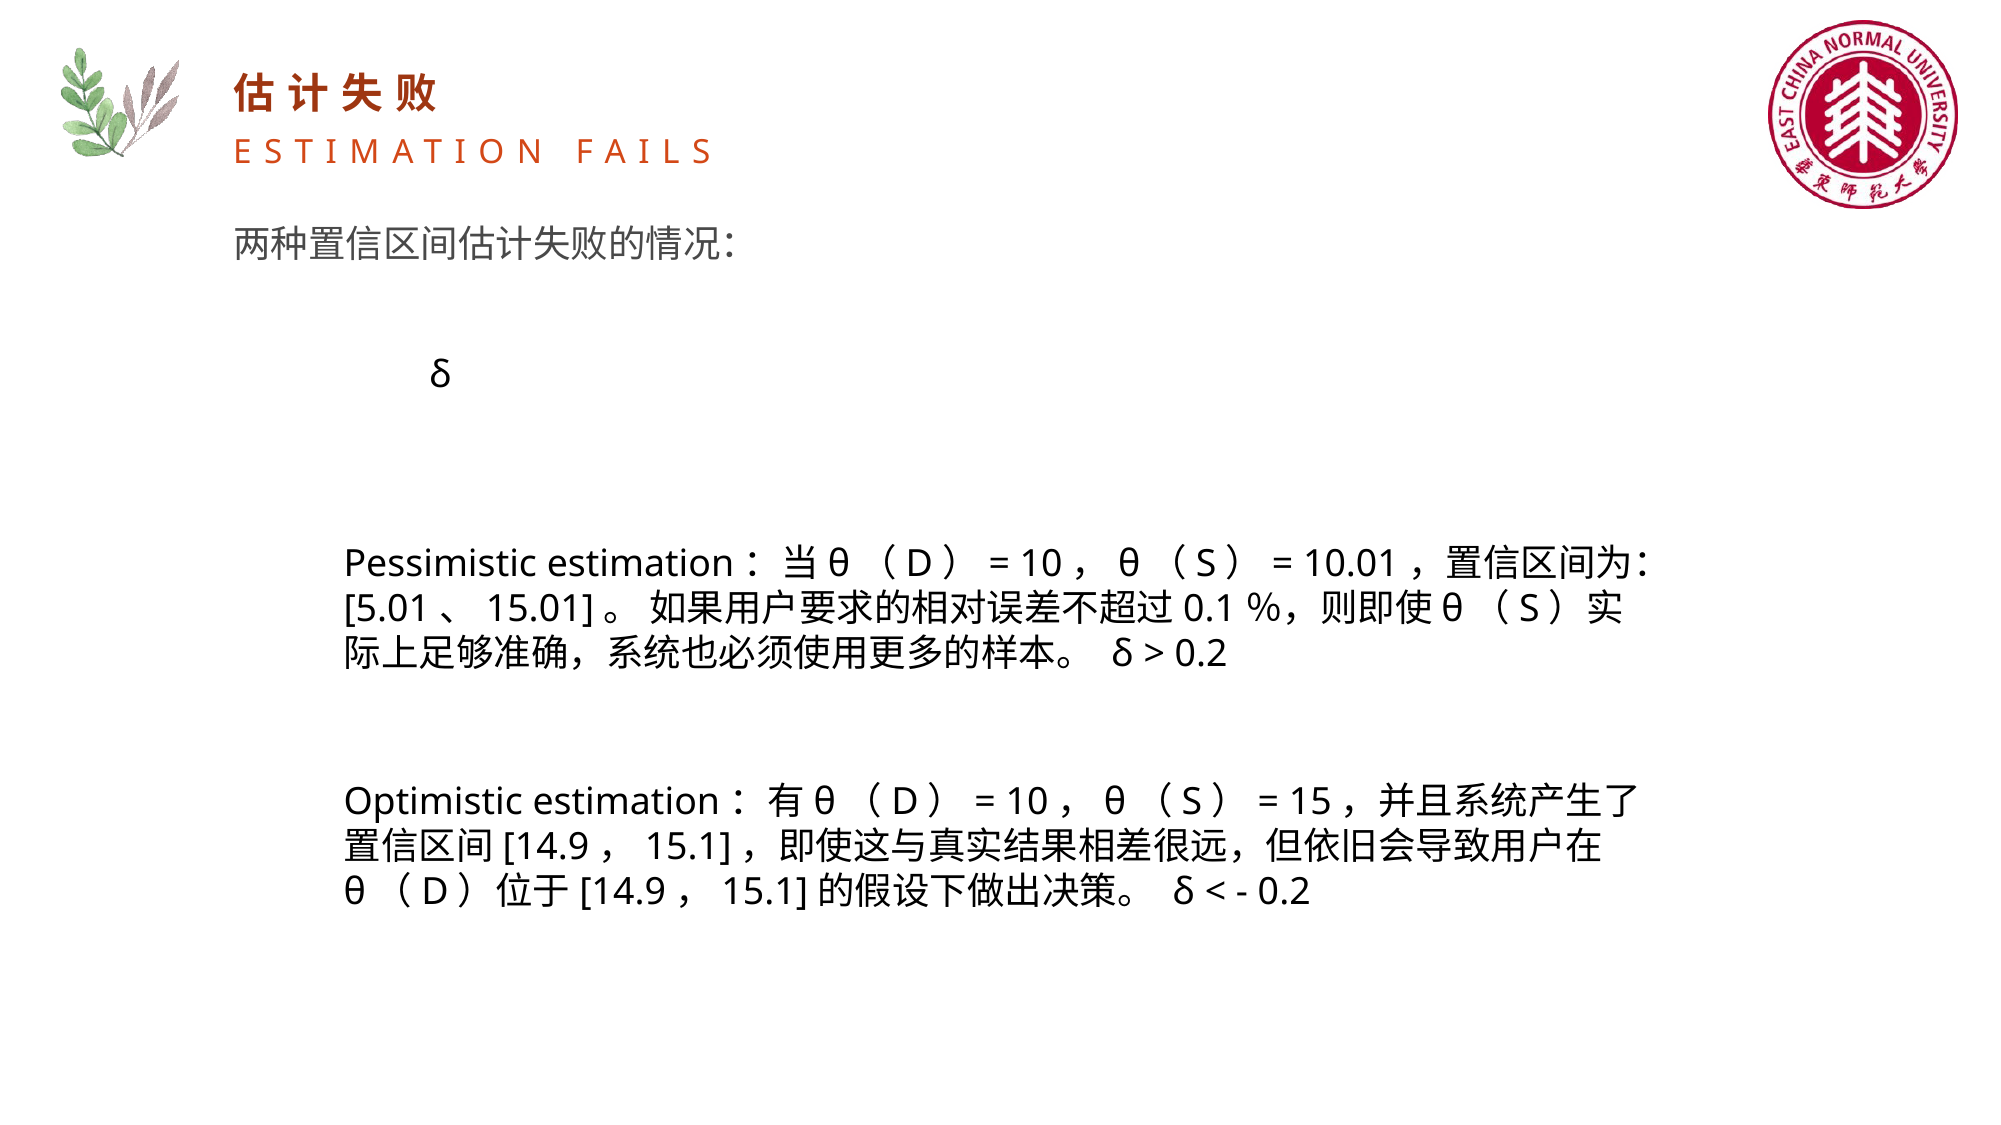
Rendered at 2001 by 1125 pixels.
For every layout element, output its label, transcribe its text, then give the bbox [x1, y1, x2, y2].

text_box Optimistic estimation：有θ（D）= 10，θ（S）= 15，并且系统产生了置信区间[14.9，15.1]，即使这与真实结果相差很远，但依旧会导致用户在θ（D）位于[14.9，15.1]的假设下做出决策。 δ < - 0.2 [328, 769, 1671, 920]
text_box Pessimistic estimation：当θ（D）= 10，θ（S）= 10.01，置信区间为： [5.01、15.01]。 如果用户要求的相对误差不超过0.1％，则即使θ（S）实际上足够准确，系统也必须使用更多的样本。 δ > 0.2 [328, 531, 1671, 681]
picture [1768, 20, 1958, 209]
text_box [61, 46, 179, 160]
text_box 两种置信区间估计失败的情况： [218, 203, 1804, 273]
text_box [218, 49, 1150, 175]
